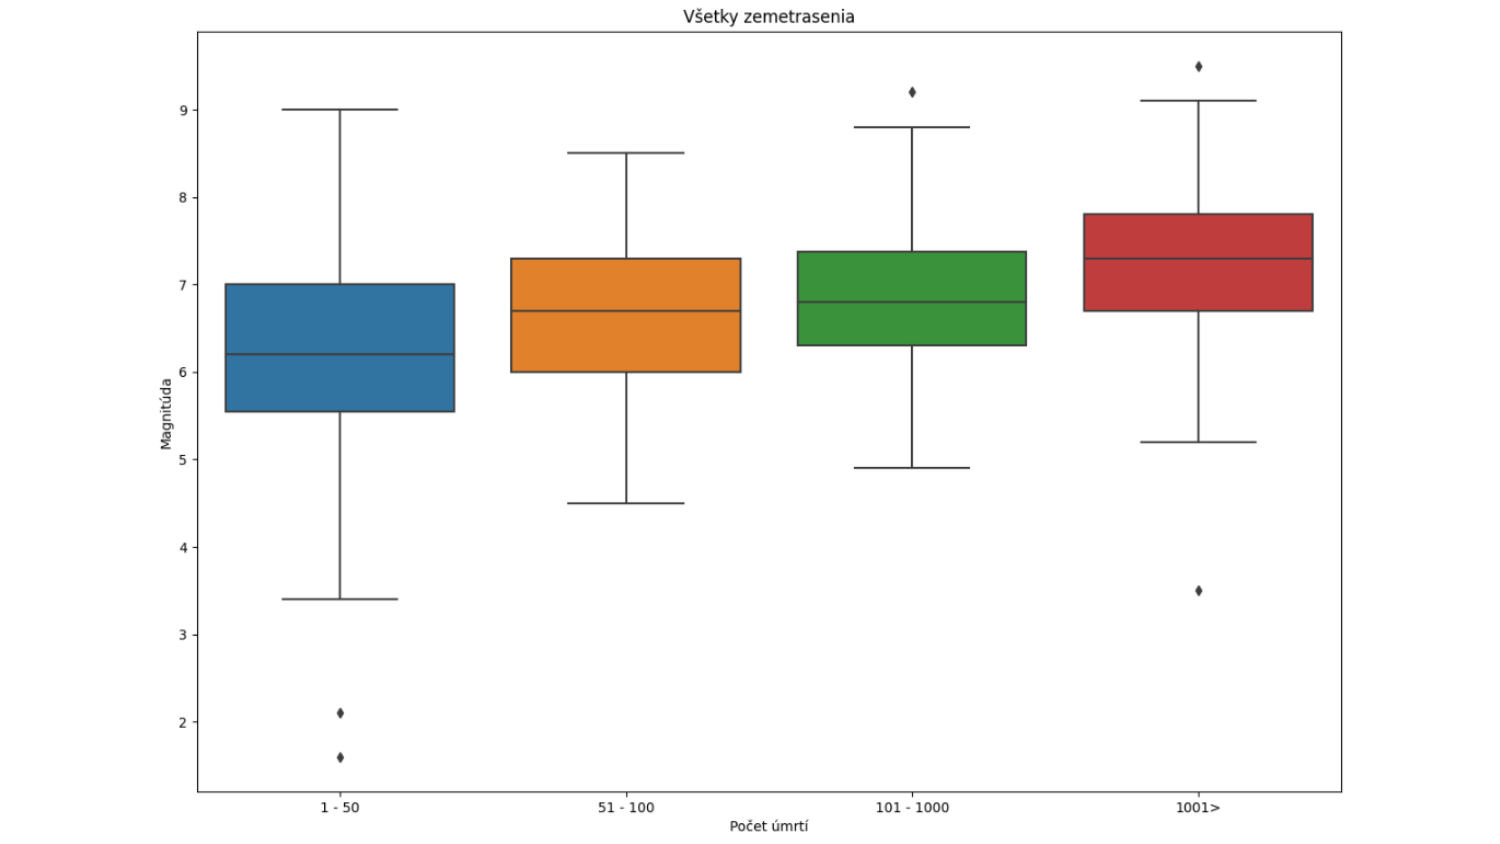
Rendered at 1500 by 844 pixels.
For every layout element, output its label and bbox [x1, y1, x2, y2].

picture [148, 0, 1351, 844]
